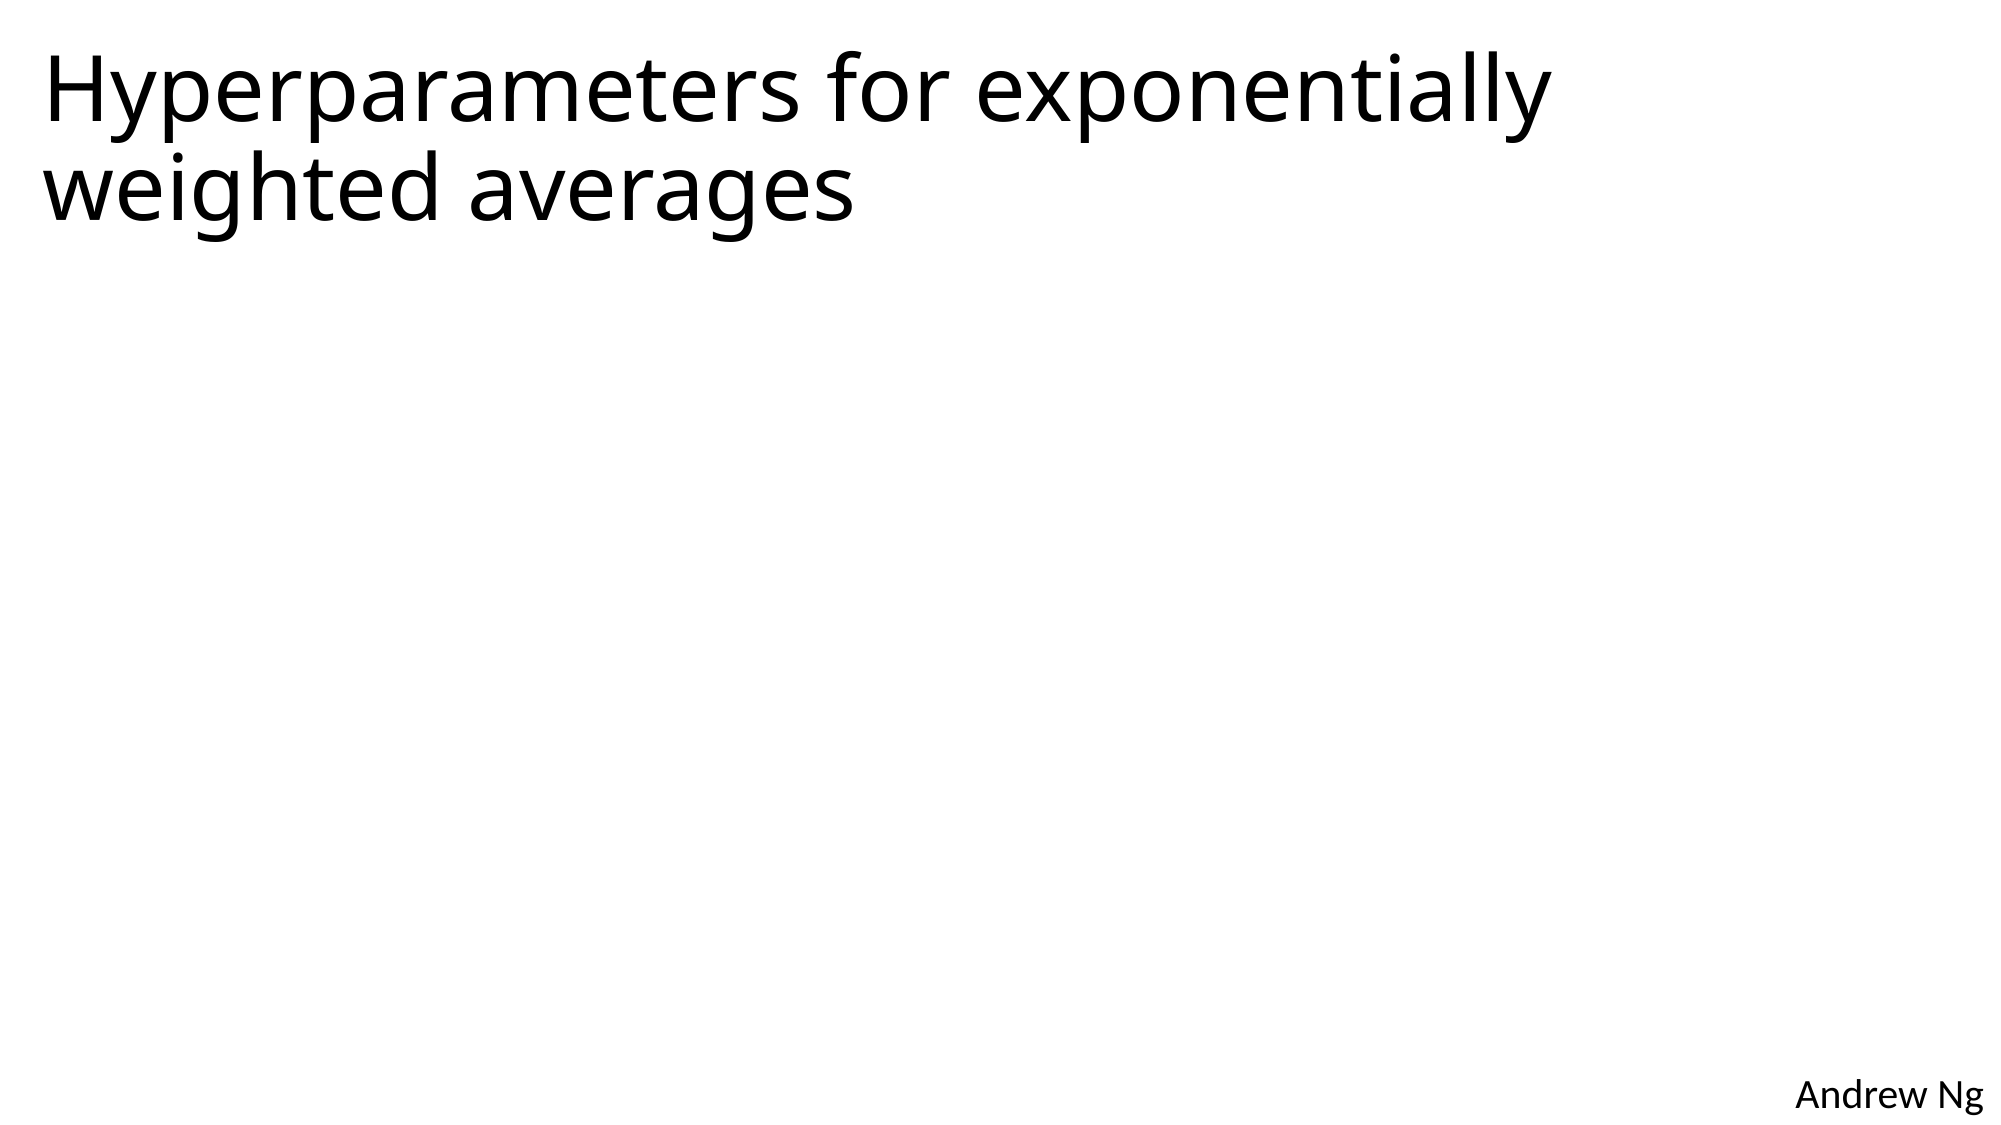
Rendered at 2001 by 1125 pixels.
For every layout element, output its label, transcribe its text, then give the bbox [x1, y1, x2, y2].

title Hyperparameters for exponentially weighted averages [27, 35, 1868, 253]
